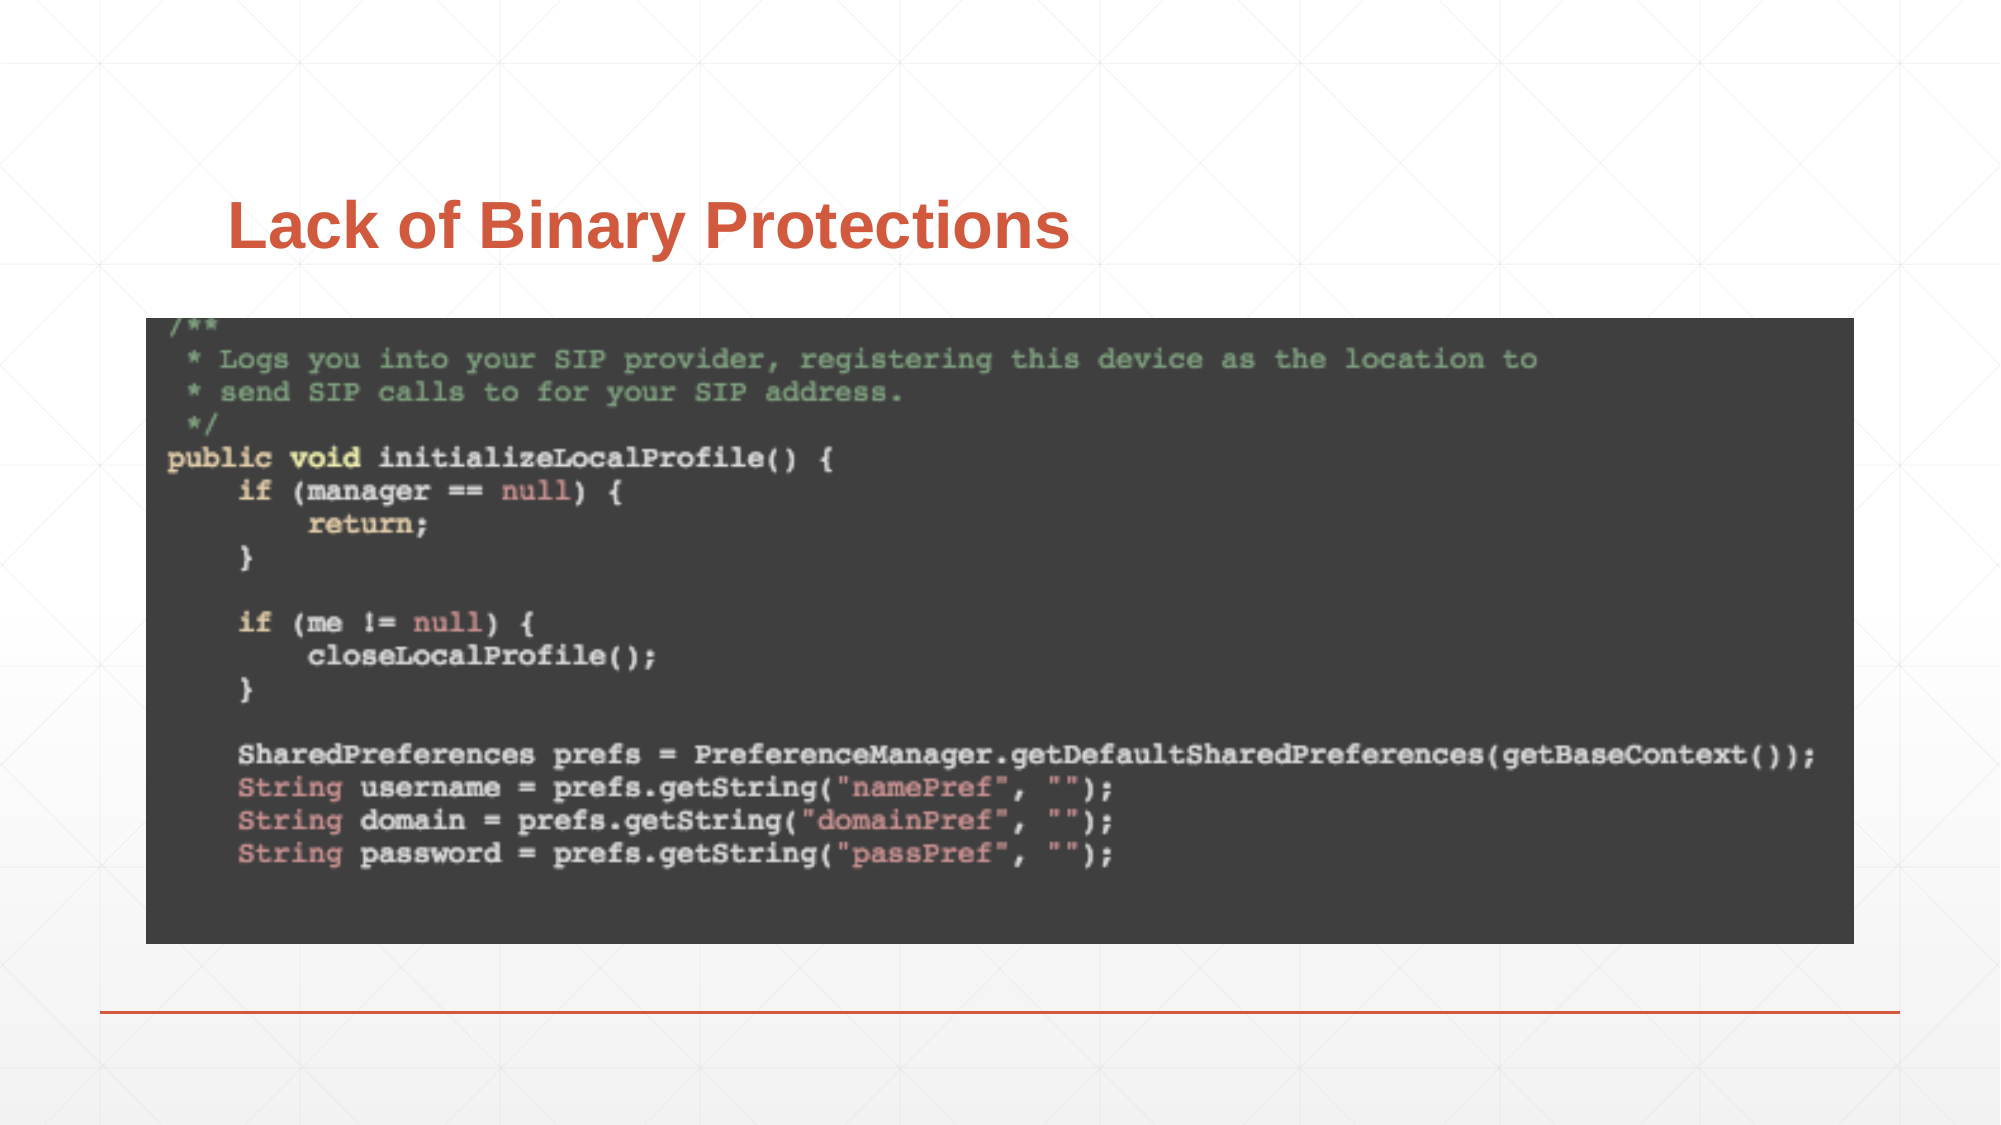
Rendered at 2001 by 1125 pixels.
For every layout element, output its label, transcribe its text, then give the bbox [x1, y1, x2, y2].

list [146, 318, 1854, 945]
title Lack of Binary Protections [212, 82, 1788, 271]
